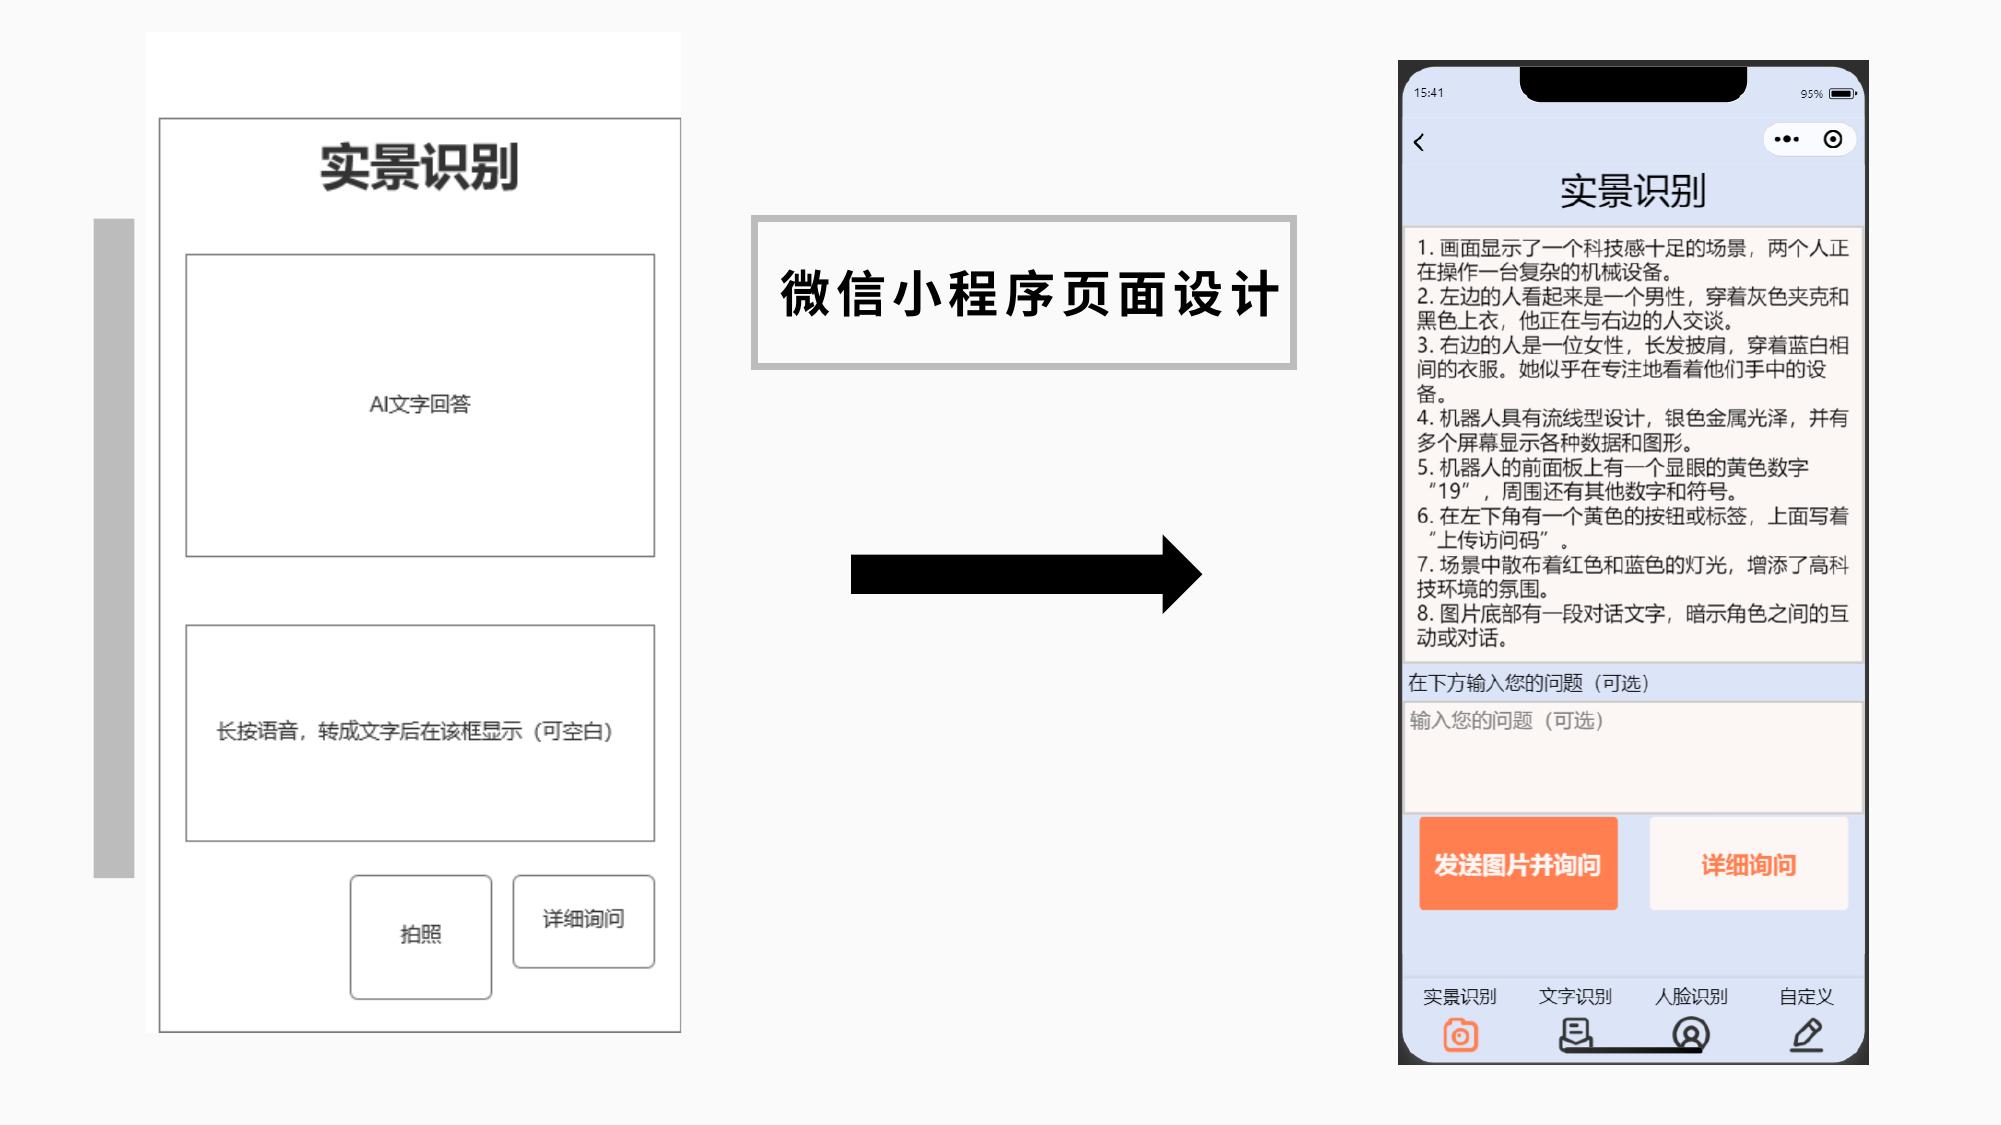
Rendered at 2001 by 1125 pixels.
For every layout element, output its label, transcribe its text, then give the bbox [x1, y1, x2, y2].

text_box [754, 218, 1295, 368]
picture [145, 32, 682, 1038]
text_box [851, 534, 1203, 614]
text_box 微信小程序页面设计 [765, 254, 1347, 330]
text_box [93, 218, 135, 879]
picture [1398, 60, 1869, 1065]
